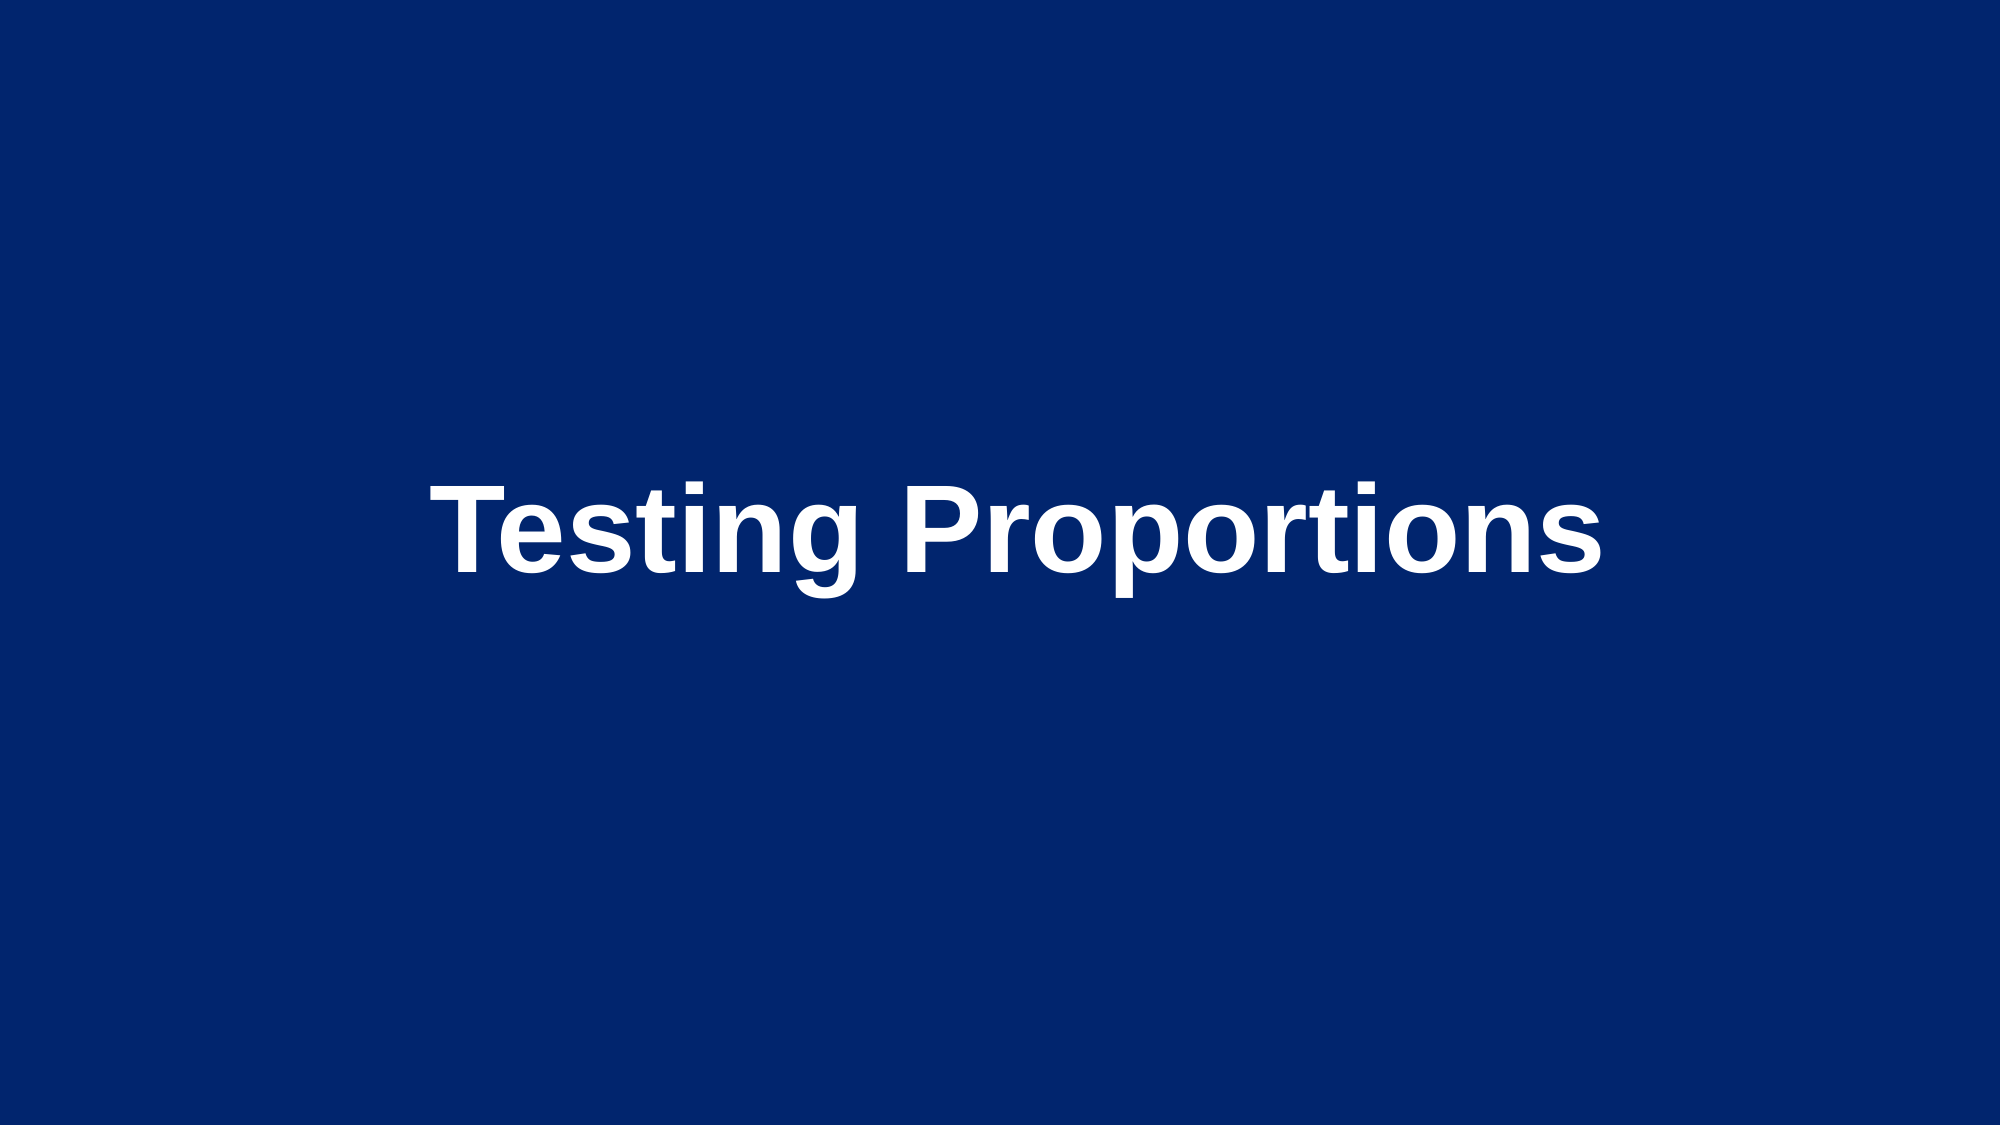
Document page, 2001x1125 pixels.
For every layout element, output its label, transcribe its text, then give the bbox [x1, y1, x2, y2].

title Testing Proportions [136, 22, 1862, 1043]
